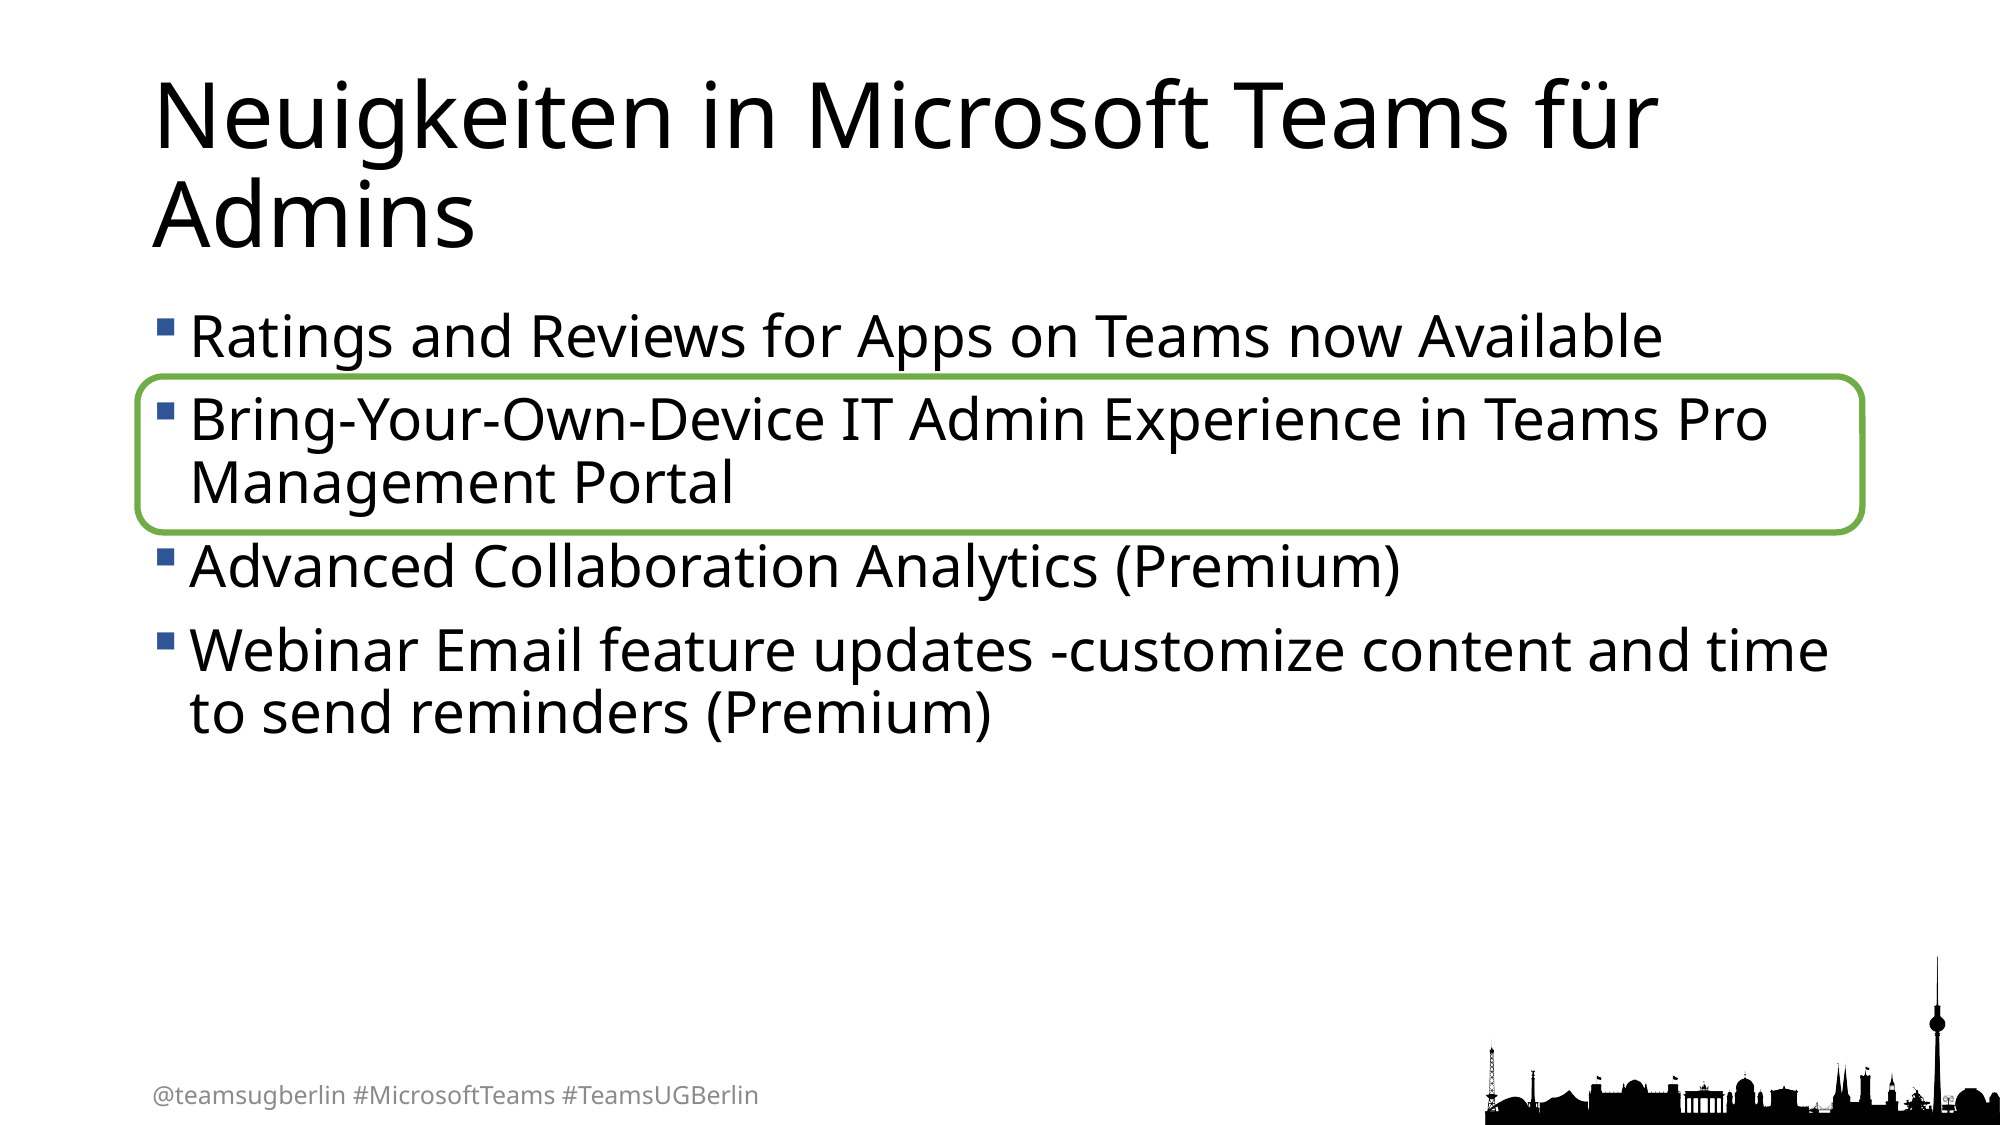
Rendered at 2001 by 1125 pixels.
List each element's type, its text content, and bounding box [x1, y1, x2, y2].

title Neuigkeiten in Microsoft Teams für Admins [137, 59, 1863, 278]
text_box [137, 376, 1863, 533]
list Ratings and Reviews for Apps on Teams now Available Bring-Your-Own-Device IT Admin Experience in Teams Pro Management Portal Advanced Collaboration Analytics (Premium) Webinar Email feature updates -customize content and time to send reminders (Premium) [137, 299, 1880, 1125]
picture [1880, 914, 2000, 1125]
